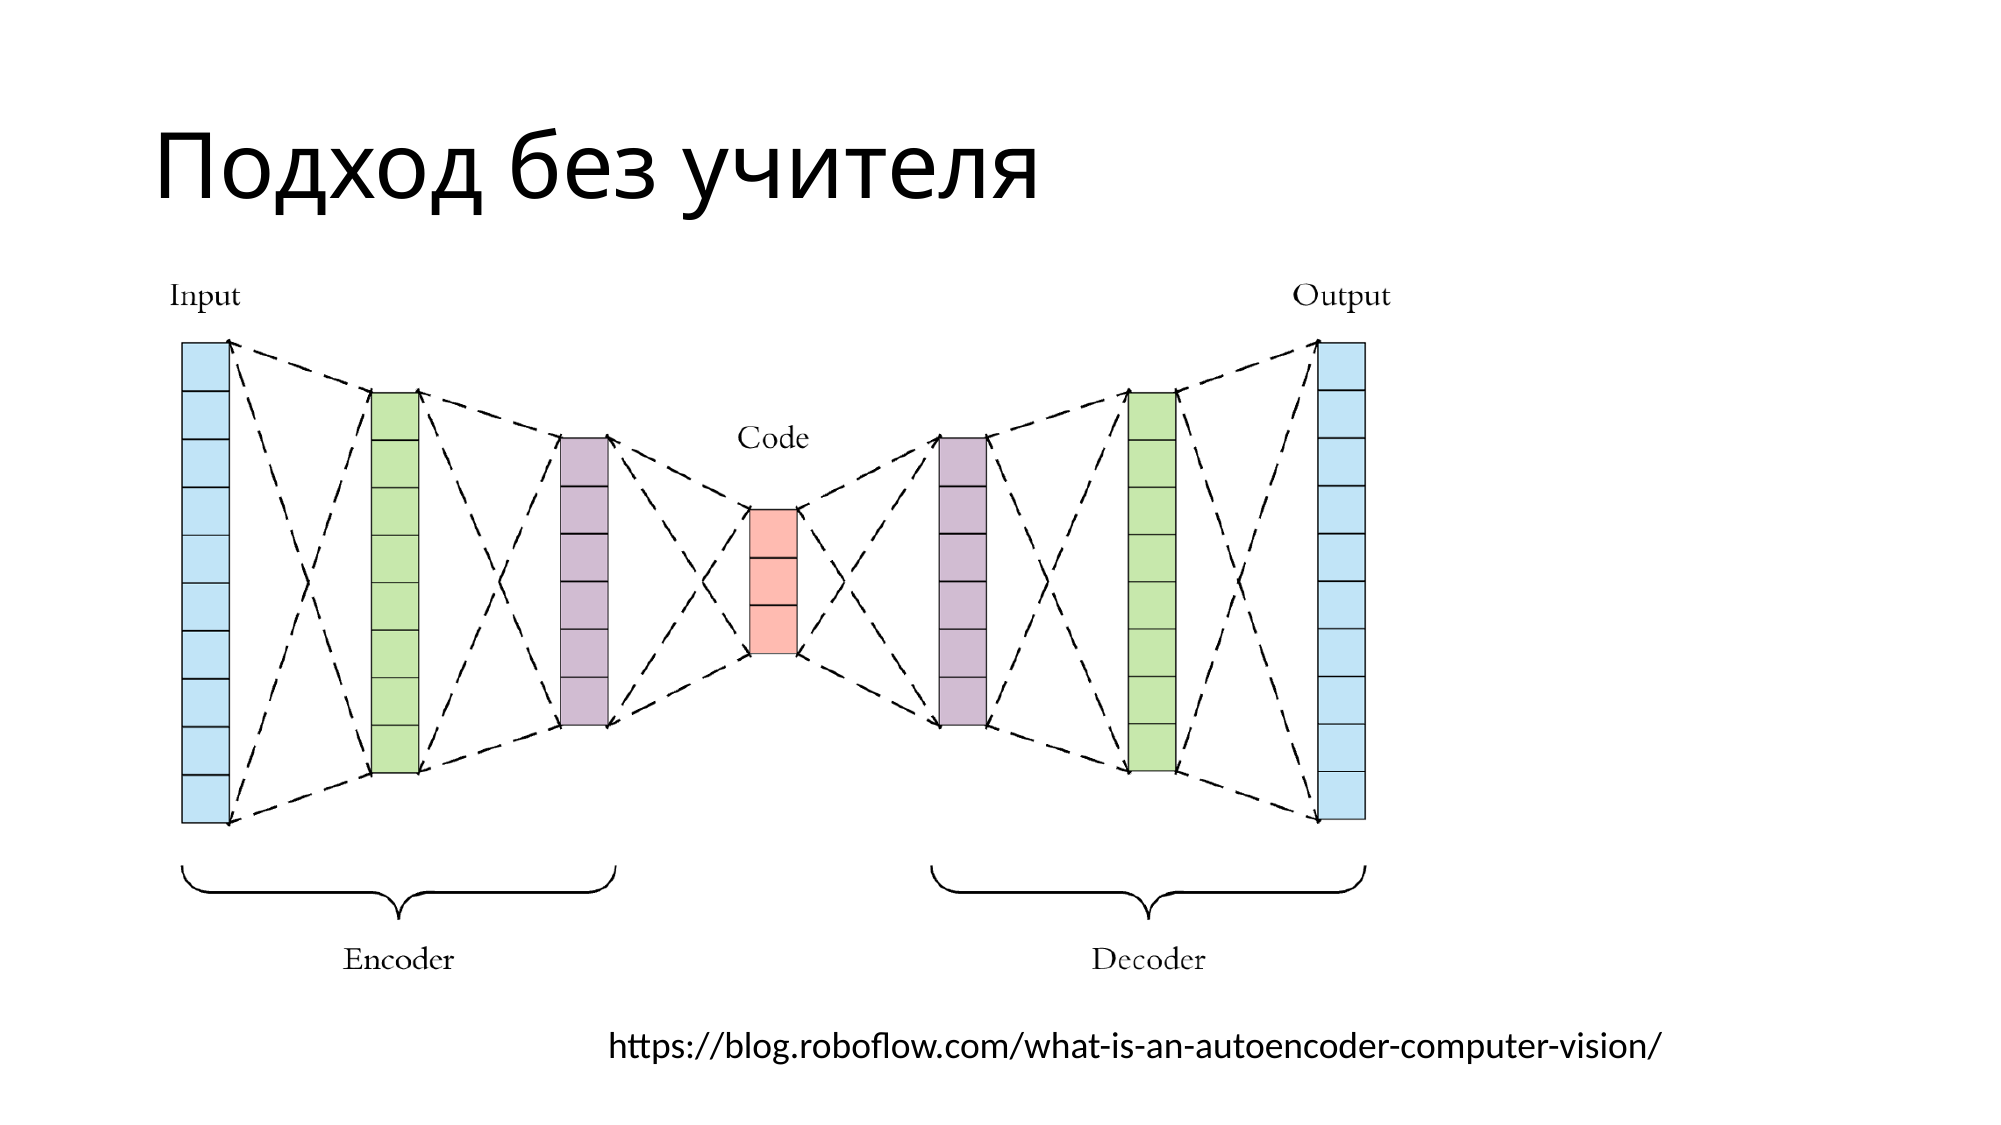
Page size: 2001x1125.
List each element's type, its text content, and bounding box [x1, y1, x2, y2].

text_box https://blog.roboflow.com/what-is-an-autoencoder-computer-vision/ [593, 1013, 1863, 1073]
picture [160, 277, 1402, 983]
title Подход без учителя [137, 59, 1863, 278]
